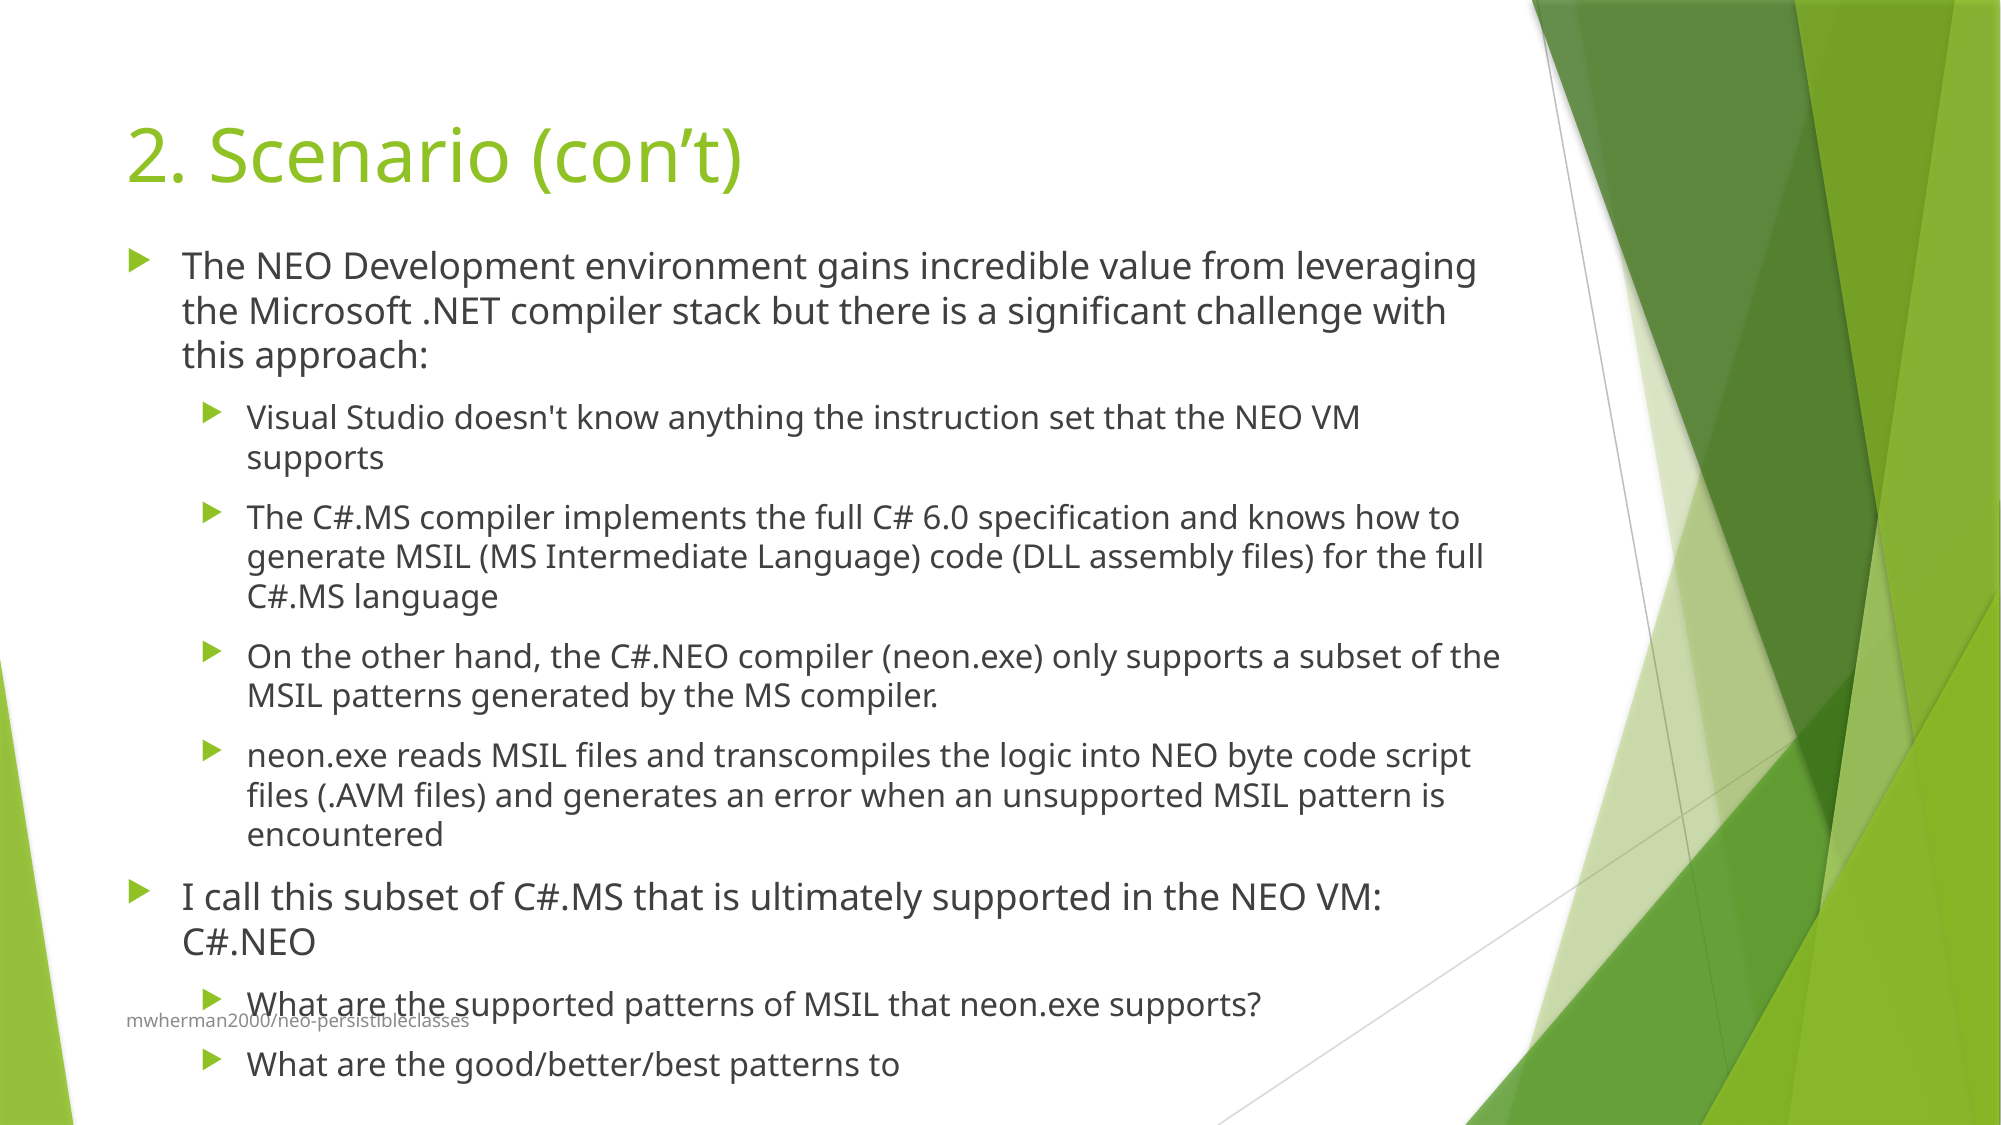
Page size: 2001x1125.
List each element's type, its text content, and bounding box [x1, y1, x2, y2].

title 2. Scenario (con’t) [111, 99, 1522, 235]
list The NEO Development environment gains incredible value from leveraging the Microsoft .NET compiler stack but there is a significant challenge with this approach: Visual Studio doesn't know anything the instruction set that the NEO VM supports The C#.MS compiler implements the full C# 6.0 specification and knows how to generate MSIL (MS Intermediate Language) code (DLL assembly files) for the full C#.MS language On the other hand, the C#.NEO compiler (neon.exe) only supports a subset of the MSIL patterns generated by the MS compiler. neon.exe reads MSIL files and transcompiles the logic into NEO byte code script files (.AVM files) and generates an error when an unsupported MSIL pattern is encountered I call this subset of C#.MS that is ultimately supported in the NEO VM: C#.NEO What are the supported patterns of MSIL that neon.exe supports? What are the good/better/best patterns to [111, 235, 1522, 1091]
footer mwherman2000/neo-persistibleclasses [111, 991, 1145, 1051]
